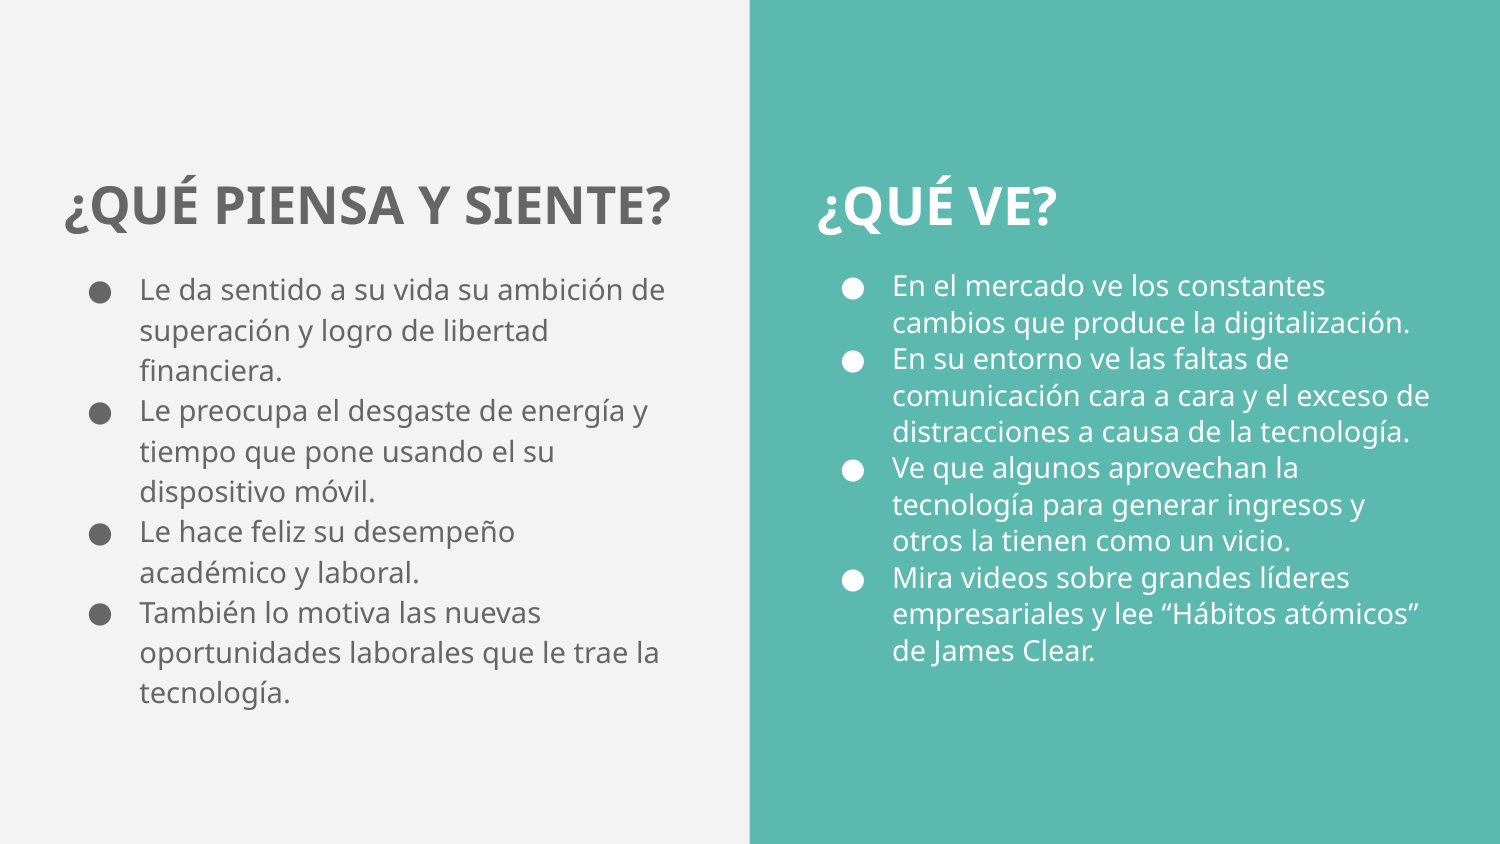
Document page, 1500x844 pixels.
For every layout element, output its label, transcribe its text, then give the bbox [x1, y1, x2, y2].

title ¿QUÉ VE? [802, 157, 1439, 251]
list En el mercado ve los constantes cambios que produce la digitalización. En su entorno ve las faltas de comunicación cara a cara y el exceso de distracciones a causa de la tecnología. Ve que algunos aprovechan la tecnología para generar ingresos y otros la tienen como un vicio. Mira videos sobre grandes líderes empresariales y lee “Hábitos atómicos” de James Clear. [802, 251, 1447, 687]
text_box [749, 0, 1500, 844]
list Le da sentido a su vida su ambición de superación y logro de libertad financiera. Le preocupa el desgaste de energía y tiempo que pone usando el su dispositivo móvil. Le hace feliz su desempeño académico y laboral. También lo motiva las nuevas oportunidades laborales que le trae la tecnología. [49, 251, 686, 789]
title ¿QUÉ PIENSA Y SIENTE? [49, 157, 740, 252]
